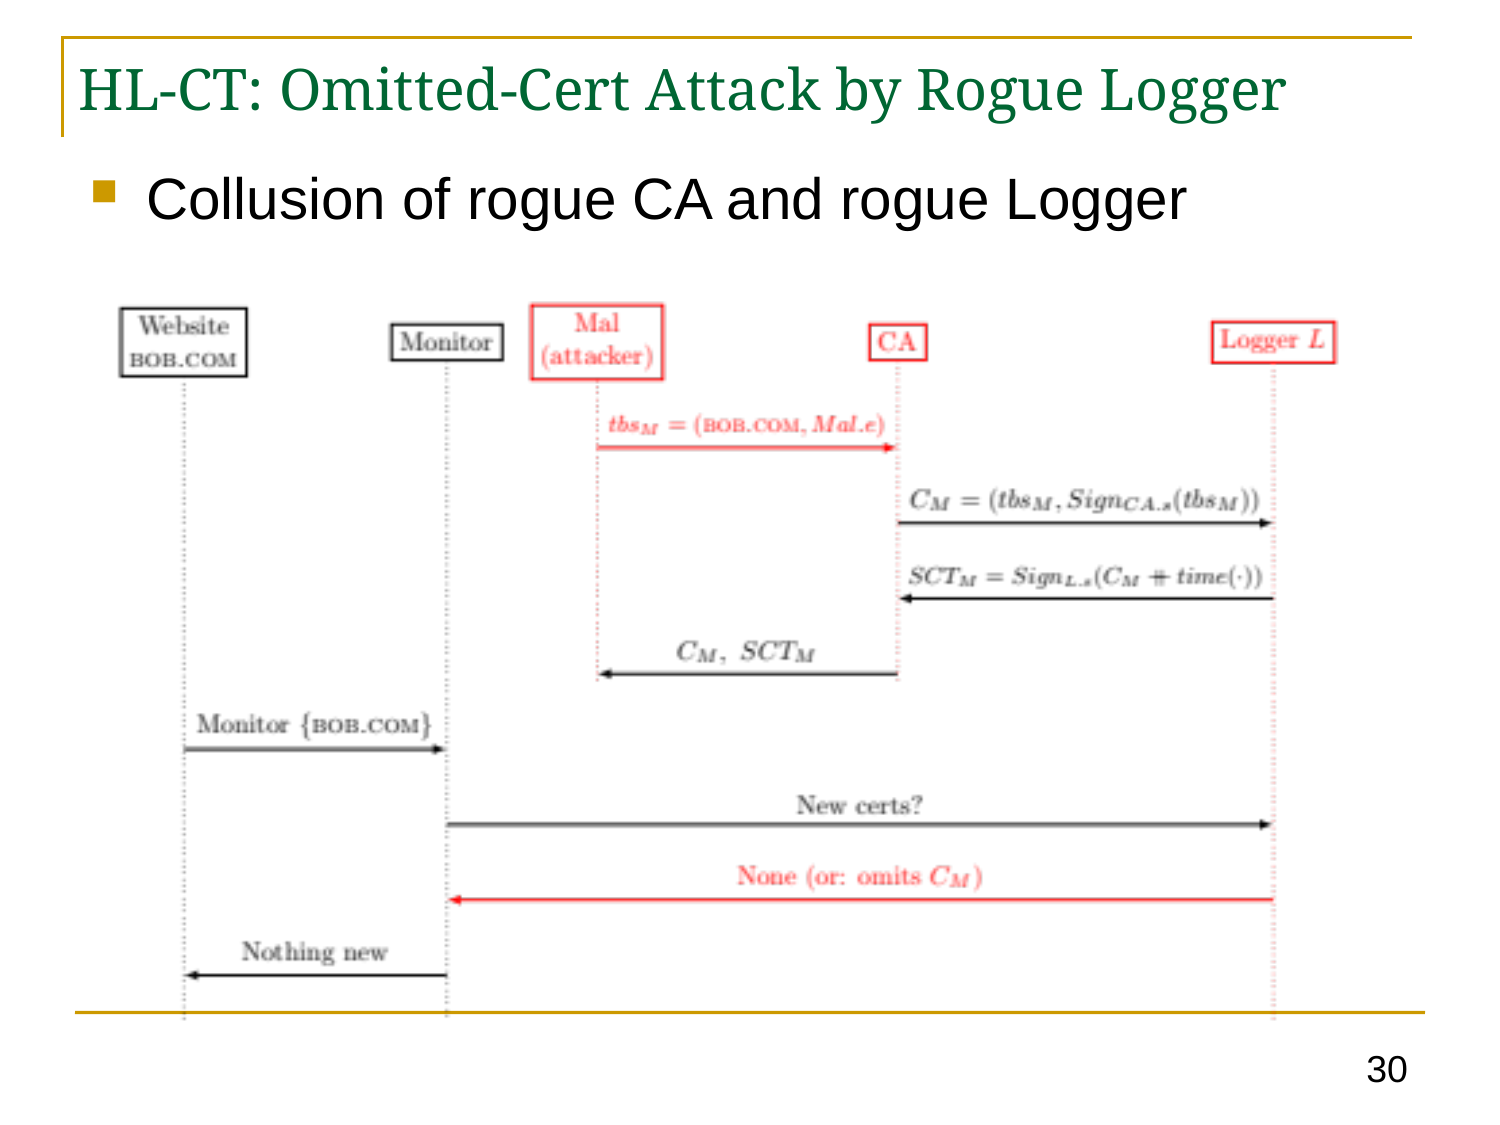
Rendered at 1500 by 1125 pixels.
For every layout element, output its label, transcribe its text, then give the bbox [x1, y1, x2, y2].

title HL-CT: Omitted-Cert Attack by Rogue Logger [63, 45, 1453, 174]
text_box 30 [1351, 1023, 1424, 1098]
list Collusion of rogue CA and rogue Logger [75, 153, 1372, 972]
picture [103, 281, 1353, 1043]
